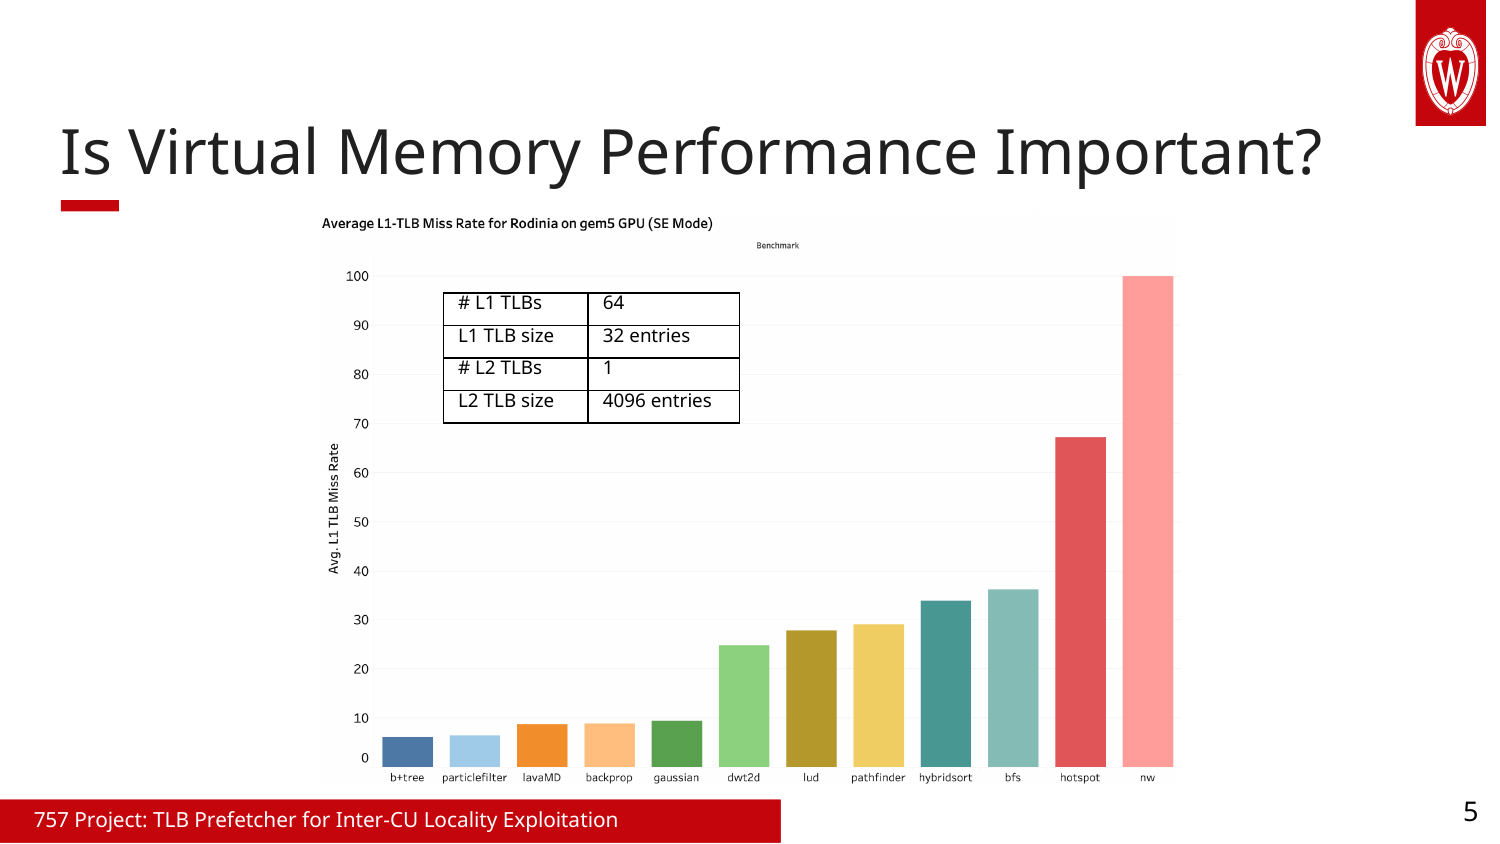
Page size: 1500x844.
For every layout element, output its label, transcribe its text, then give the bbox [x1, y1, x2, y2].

slide_number ‹#› [1403, 779, 1494, 844]
picture [1422, 27, 1479, 116]
text_box 757 Project: TLB Prefetcher for Inter-CU Locality Exploitation [0, 799, 781, 843]
text_box Is Virtual Memory Performance Important? [60, 56, 1374, 188]
picture [318, 208, 1182, 789]
